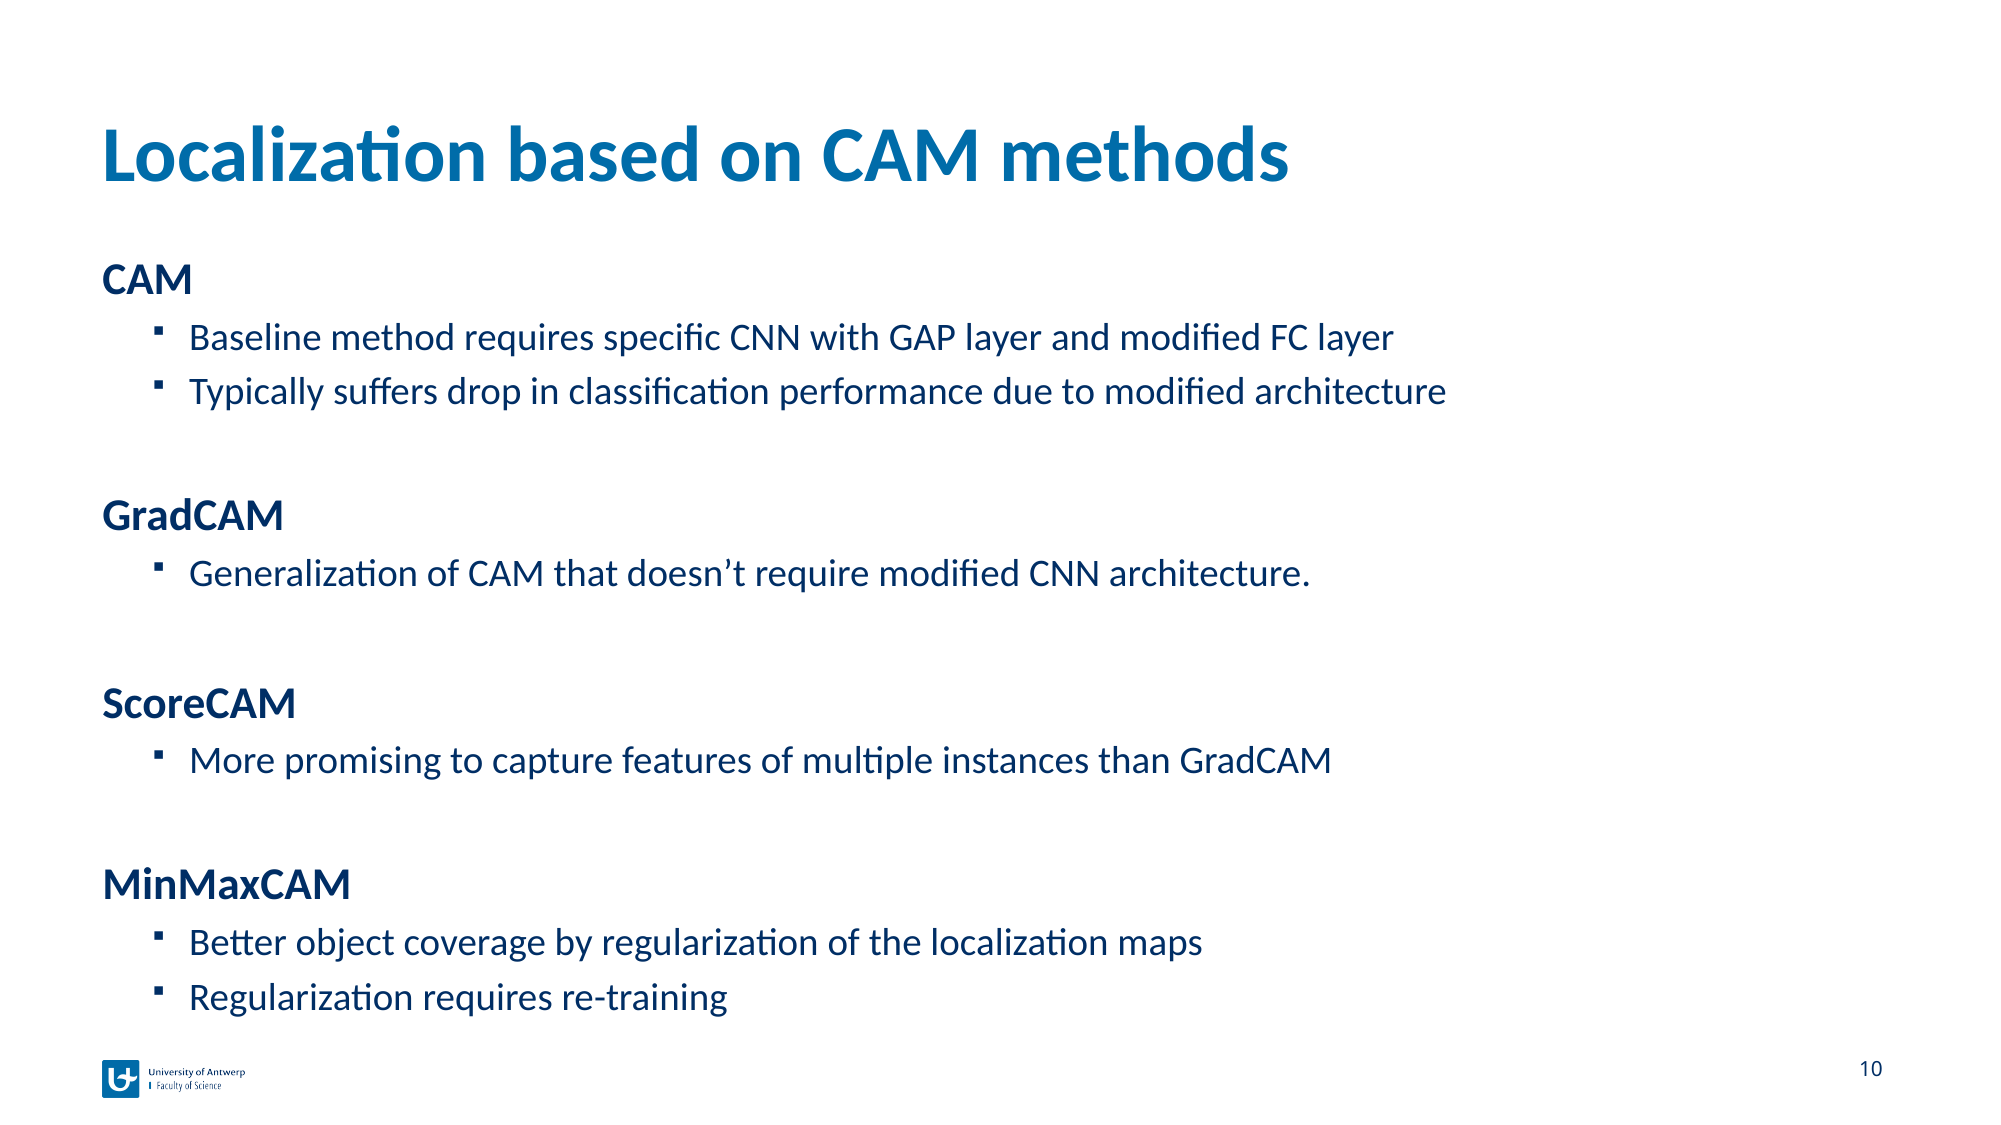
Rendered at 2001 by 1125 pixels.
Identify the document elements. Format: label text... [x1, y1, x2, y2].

title Localization based on CAM methods [102, 101, 1898, 232]
picture [102, 1060, 245, 1098]
slide_number 10 [1463, 1039, 1898, 1100]
list CAM Baseline method requires specific CNN with GAP layer and modified FC layer Typically suffers drop in classification performance due to modified architecture GradCAM Generalization of CAM that doesn’t require modified CNN architecture. ScoreCAM More promising to capture features of multiple instances than GradCAM MinMaxCAM Better object coverage by regularization of the localization maps Regularization requires re-training [102, 248, 1898, 1024]
